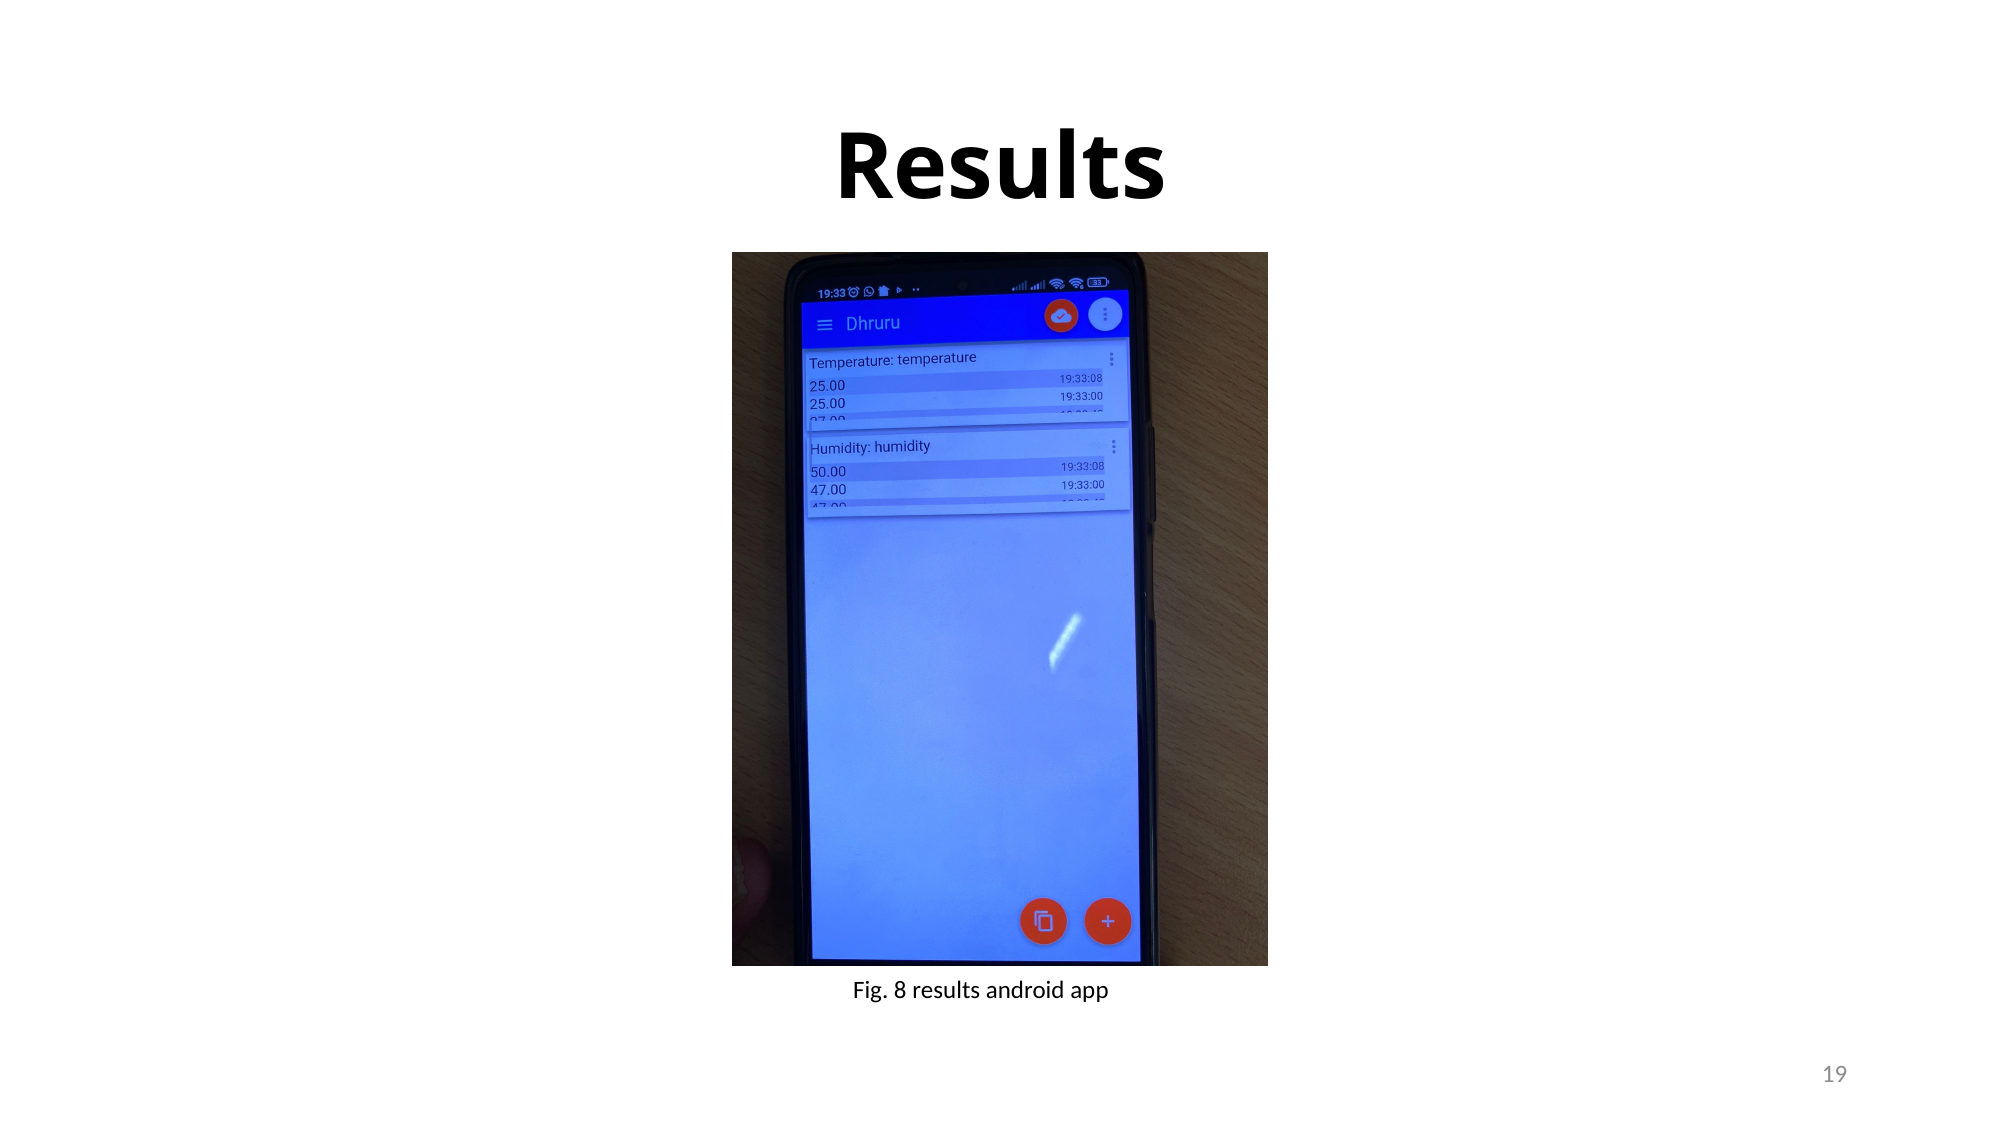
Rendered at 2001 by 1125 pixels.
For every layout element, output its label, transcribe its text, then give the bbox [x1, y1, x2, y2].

slide_number 19 [1412, 1042, 1863, 1103]
title Results [137, 59, 1863, 278]
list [732, 252, 1268, 966]
text_box Fig. 8 results android app [838, 966, 1238, 1011]
